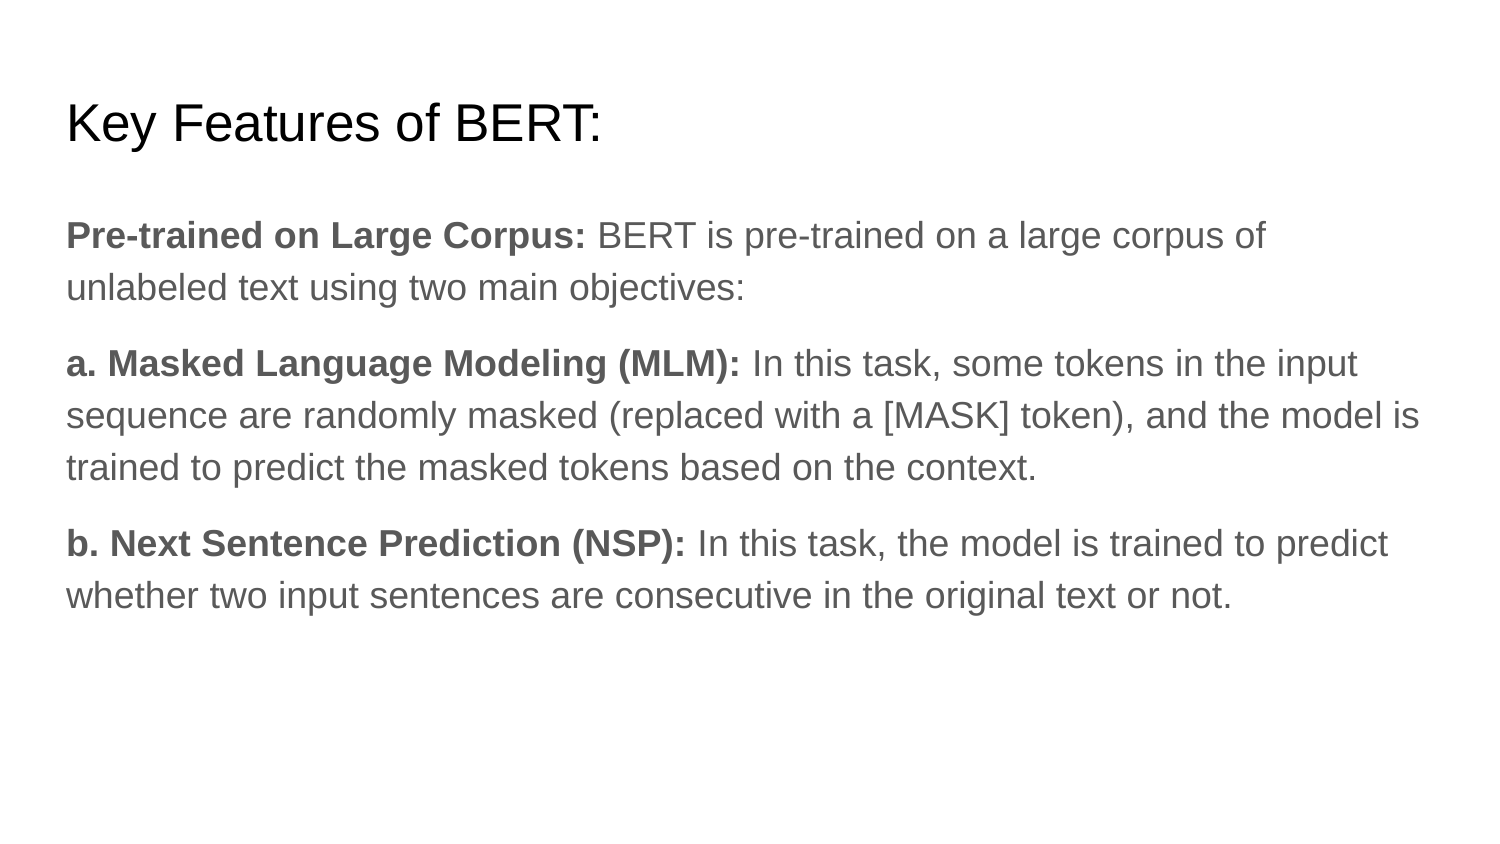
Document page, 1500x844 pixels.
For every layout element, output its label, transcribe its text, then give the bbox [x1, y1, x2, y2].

list Pre-trained on Large Corpus: BERT is pre-trained on a large corpus of unlabeled text using two main objectives: a. Masked Language Modeling (MLM): In this task, some tokens in the input sequence are randomly masked (replaced with a [MASK] token), and the model is trained to predict the masked tokens based on the context. b. Next Sentence Prediction (NSP): In this task, the model is trained to predict whether two input sentences are consecutive in the original text or not. [51, 189, 1449, 750]
title Key Features of BERT: [51, 72, 1449, 167]
